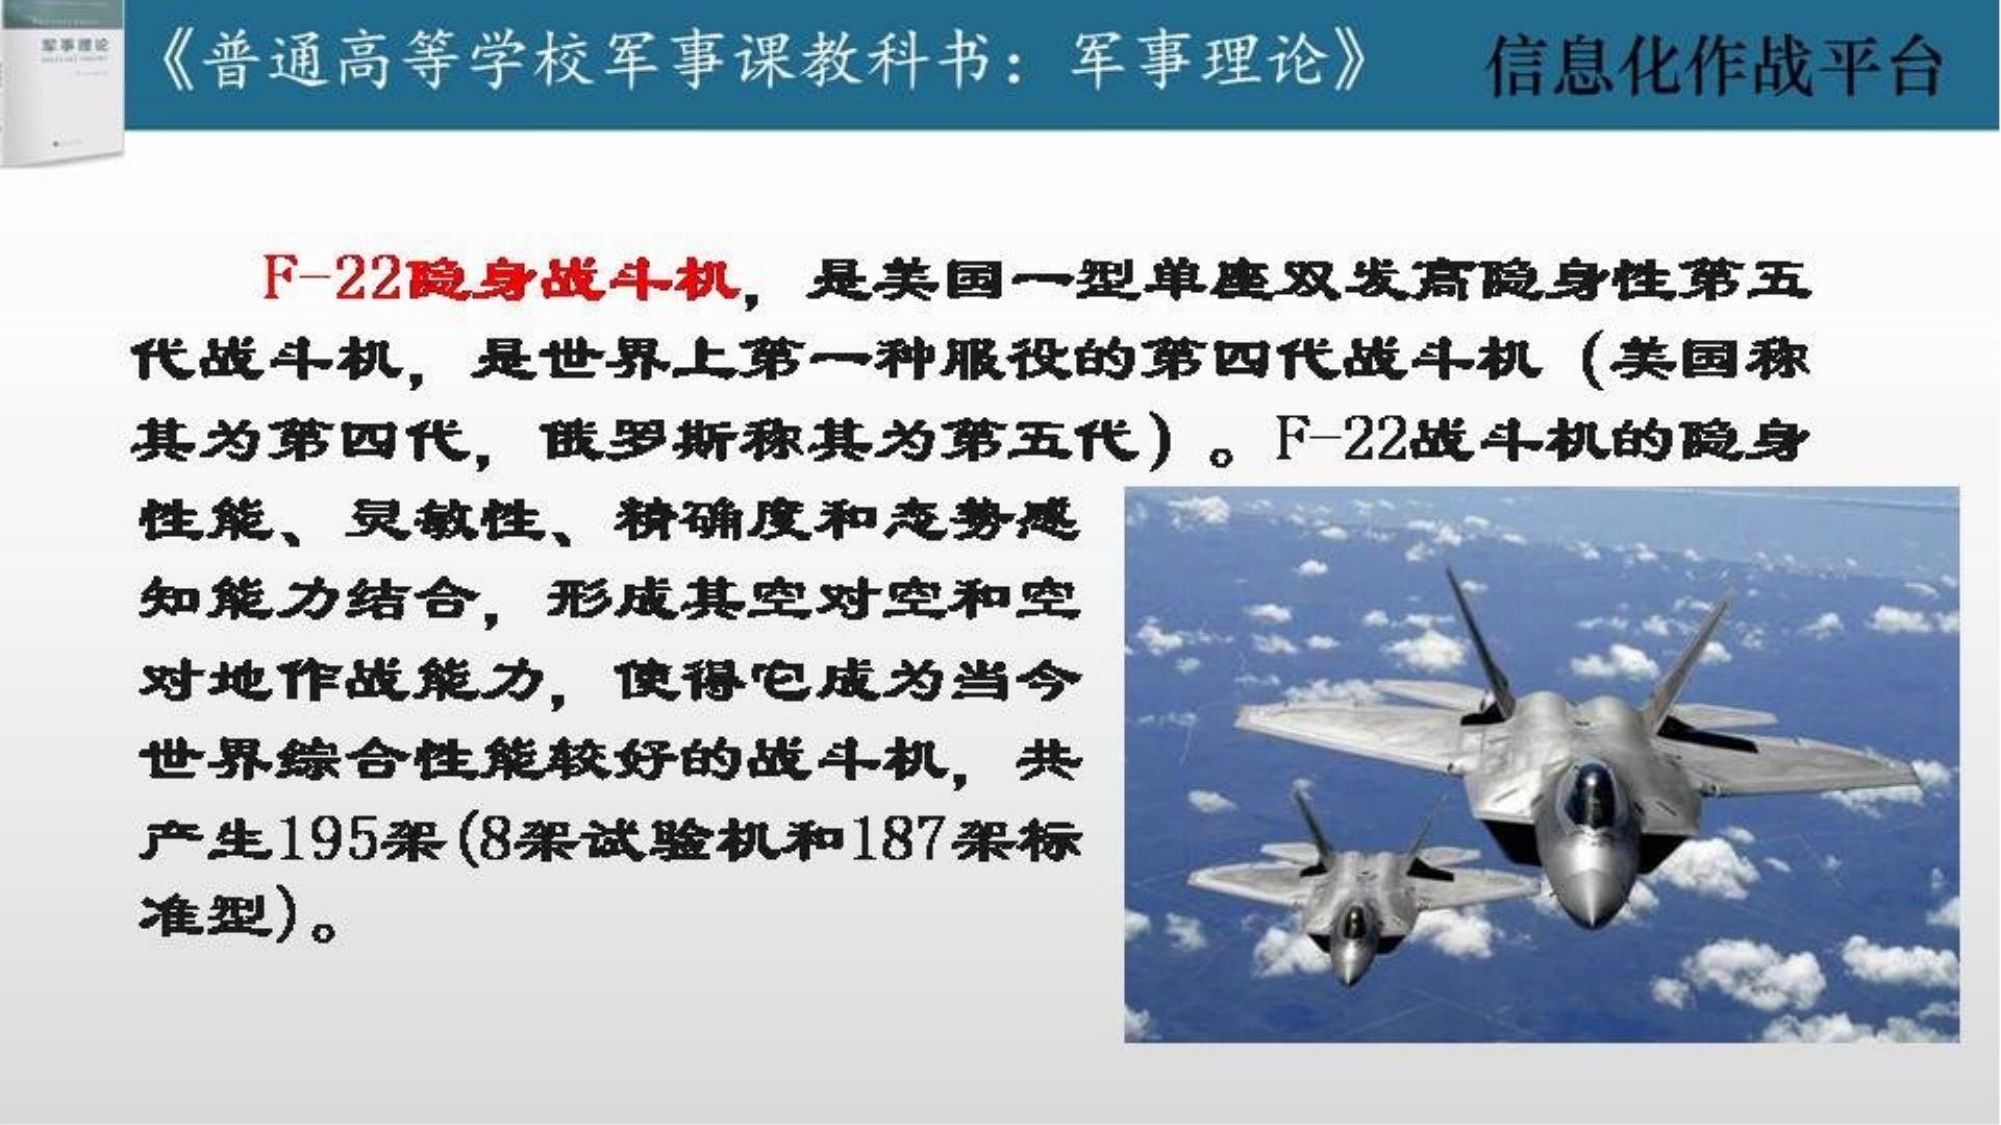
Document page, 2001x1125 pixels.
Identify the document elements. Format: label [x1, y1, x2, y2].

text_box [0, 0, 2000, 1125]
